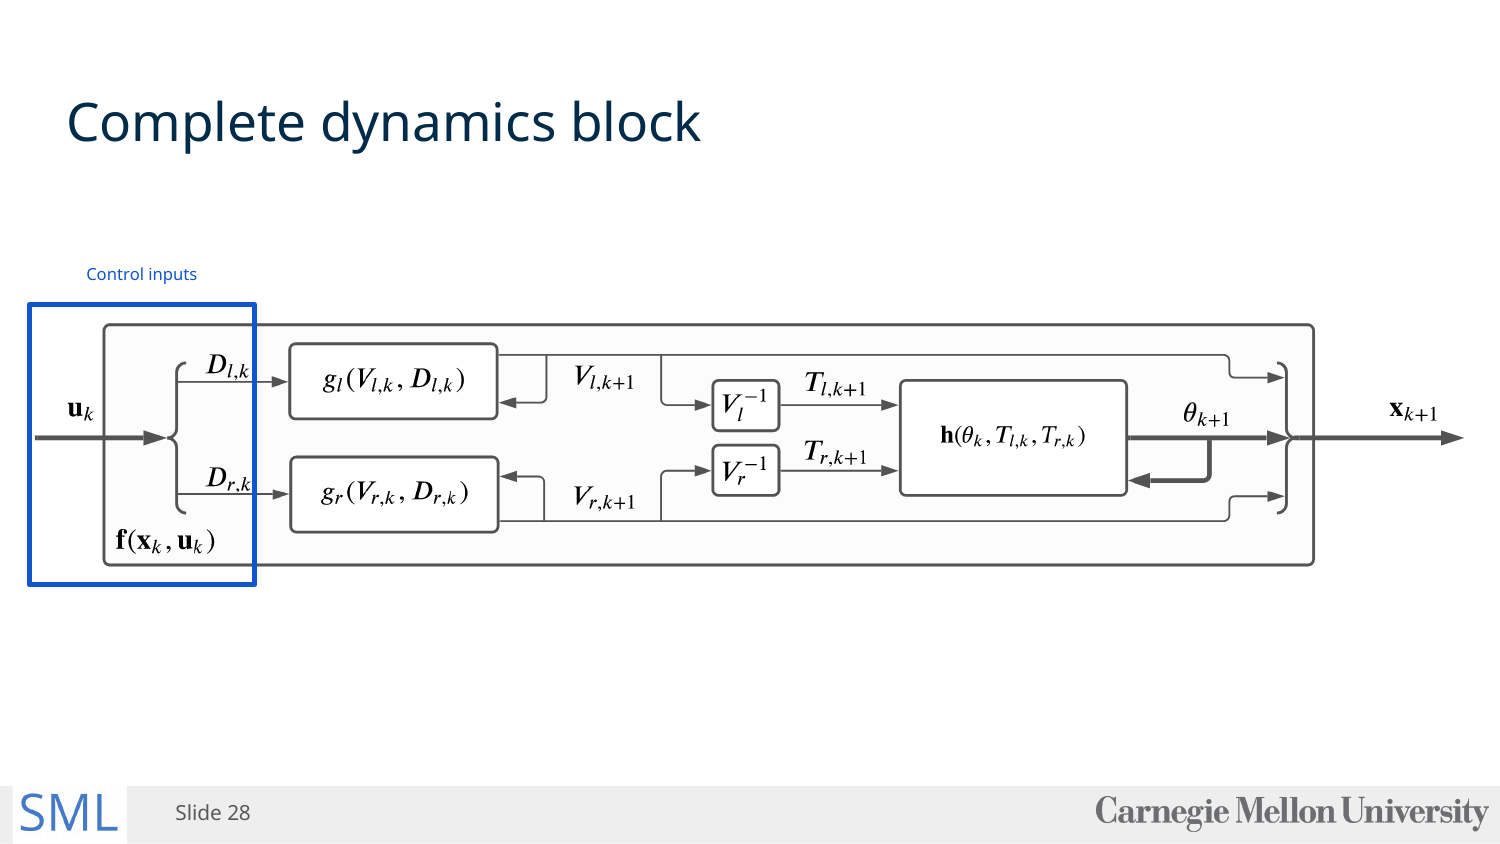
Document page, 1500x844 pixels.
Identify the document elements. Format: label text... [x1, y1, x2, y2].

picture [1096, 796, 1489, 832]
title Complete dynamics block [51, 72, 1449, 167]
picture [24, 304, 1476, 586]
picture [12, 782, 127, 844]
text_box Control inputs [47, 253, 237, 294]
slide_number Slide ‹#› [160, 594, 293, 844]
